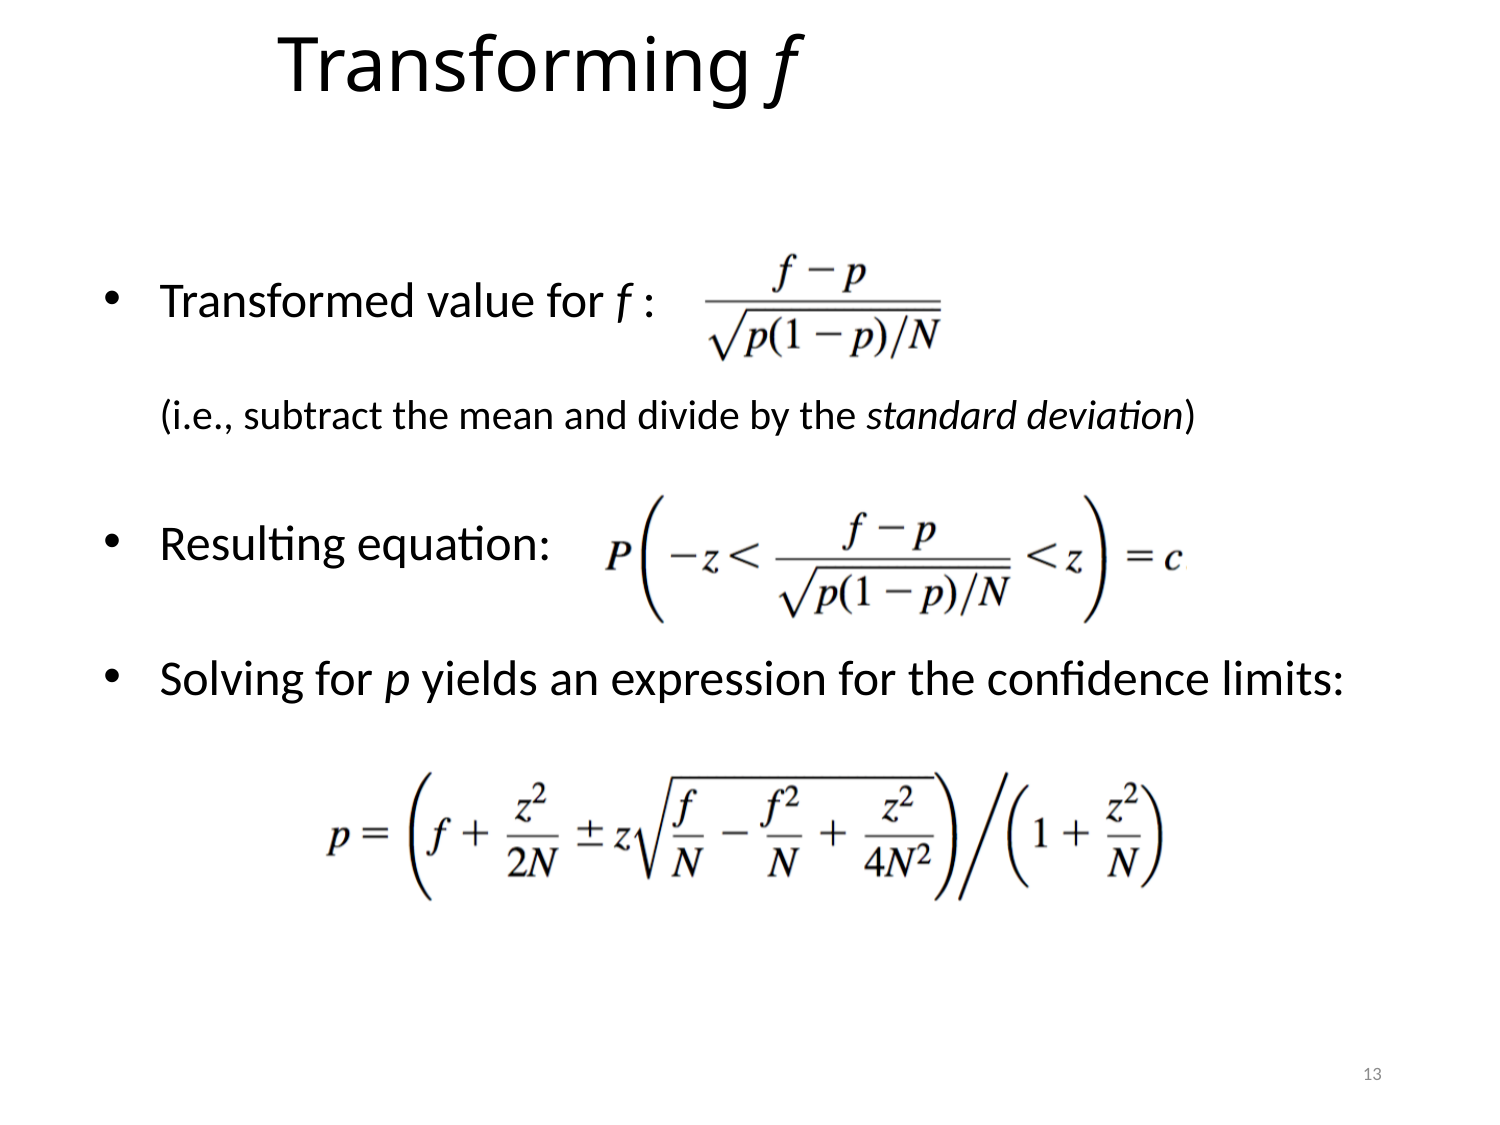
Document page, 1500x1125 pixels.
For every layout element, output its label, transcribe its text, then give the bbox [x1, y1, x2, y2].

title Transforming f [262, 0, 1500, 148]
text_box Transformed value for f : (i.e., subtract the mean and divide by the standard deviation) Resulting equation: Solving for p yields an expression for the confidence limits: [88, 260, 1418, 713]
slide_number 13 [1059, 1042, 1397, 1103]
picture [598, 487, 1187, 629]
picture [318, 755, 1173, 904]
picture [701, 239, 946, 370]
